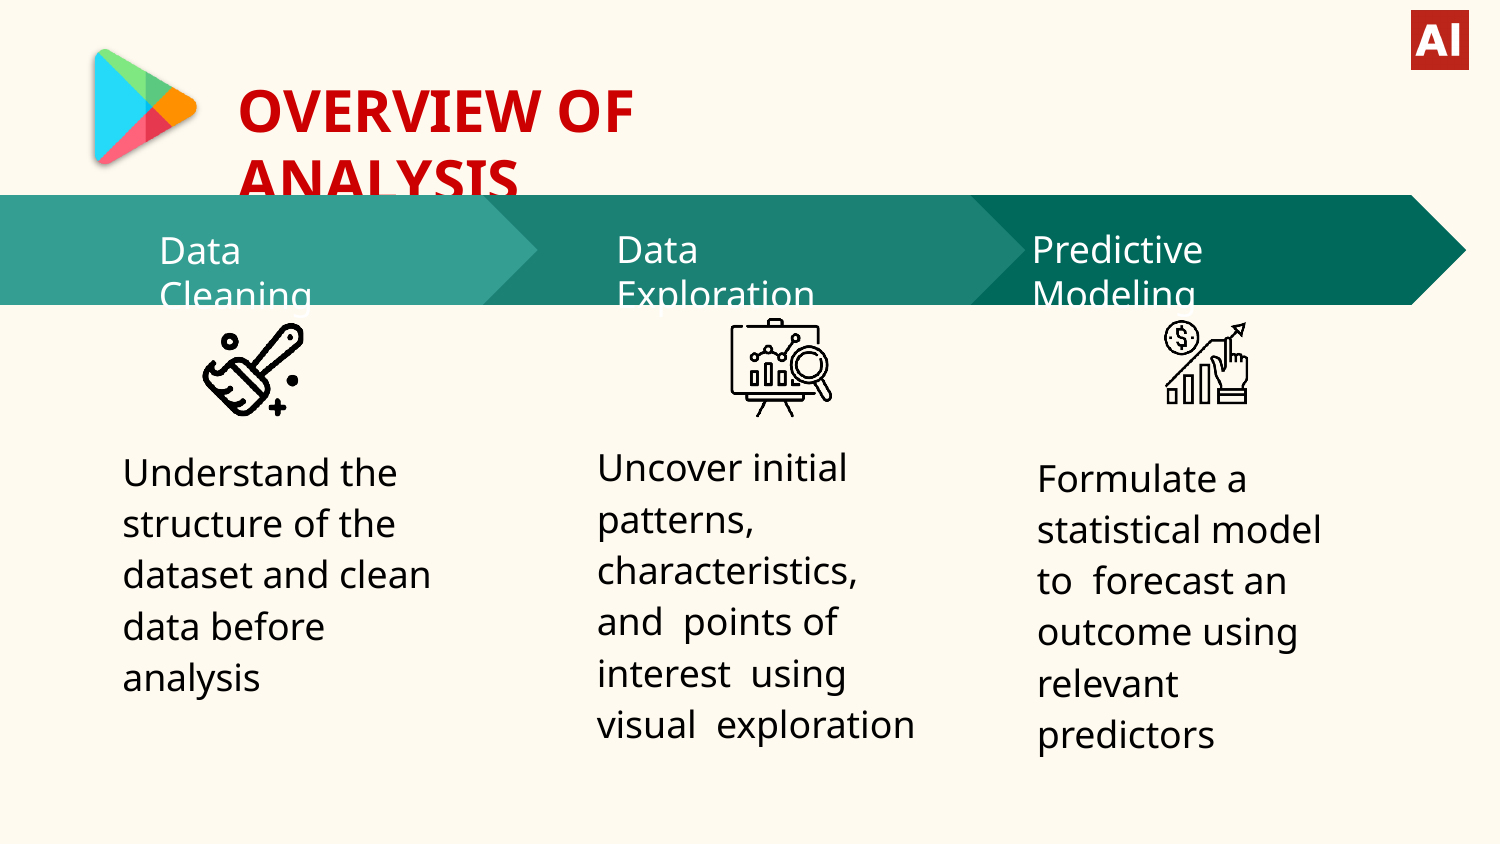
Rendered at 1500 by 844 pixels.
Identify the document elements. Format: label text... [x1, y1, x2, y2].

text_box Predictive Modeling [1029, 224, 1361, 317]
text_box [972, 195, 1467, 305]
text_box Data Exploration [613, 224, 895, 317]
text_box Uncover initial patterns, characteristics, and points of interest using visual exploration [594, 436, 922, 746]
text_box [730, 316, 832, 418]
text_box [483, 195, 1026, 305]
text_box Understand the structure of the dataset and clean data before analysis [120, 440, 460, 699]
text_box Formulate a statistical model to forecast an outcome using relevant predictors [1034, 446, 1348, 756]
title OVERVIEW OF ANALYSIS [235, 71, 894, 195]
picture [1411, 10, 1469, 70]
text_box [78, 42, 212, 177]
text_box Data Cleaning [156, 224, 398, 317]
text_box [1162, 318, 1249, 405]
text_box [202, 318, 304, 420]
text_box [0, 195, 536, 305]
